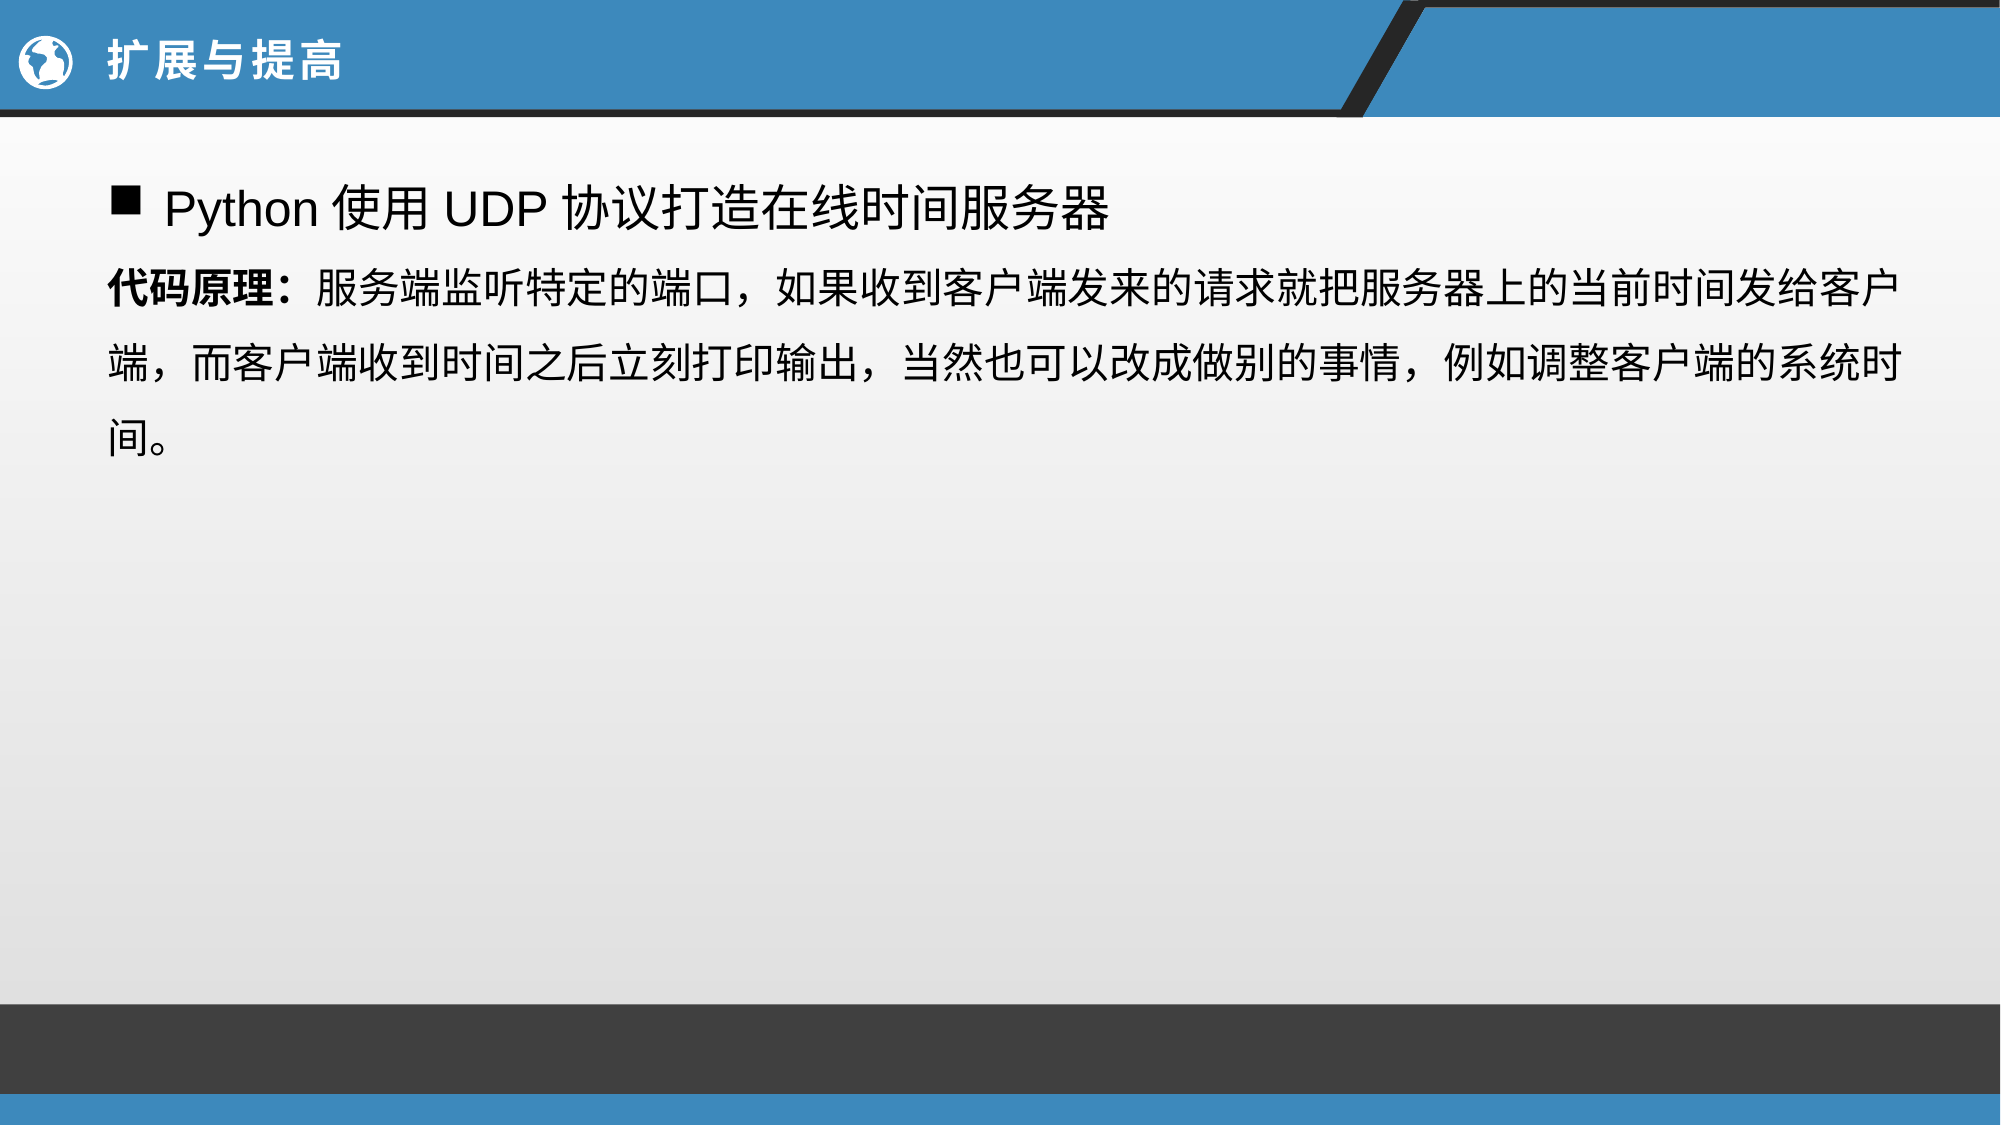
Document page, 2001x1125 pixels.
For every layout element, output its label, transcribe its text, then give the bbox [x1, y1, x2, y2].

list Python使用UDP协议打造在线时间服务器 代码原理：服务端监听特定的端口，如果收到客户端发来的请求就把服务器上的当前时间发给客户端，而客户端收到时间之后立刻打印输出，当然也可以改成做别的事情，例如调整客户端的系统时间。 [90, 146, 1921, 976]
title 扩展与提高 [90, 0, 977, 161]
